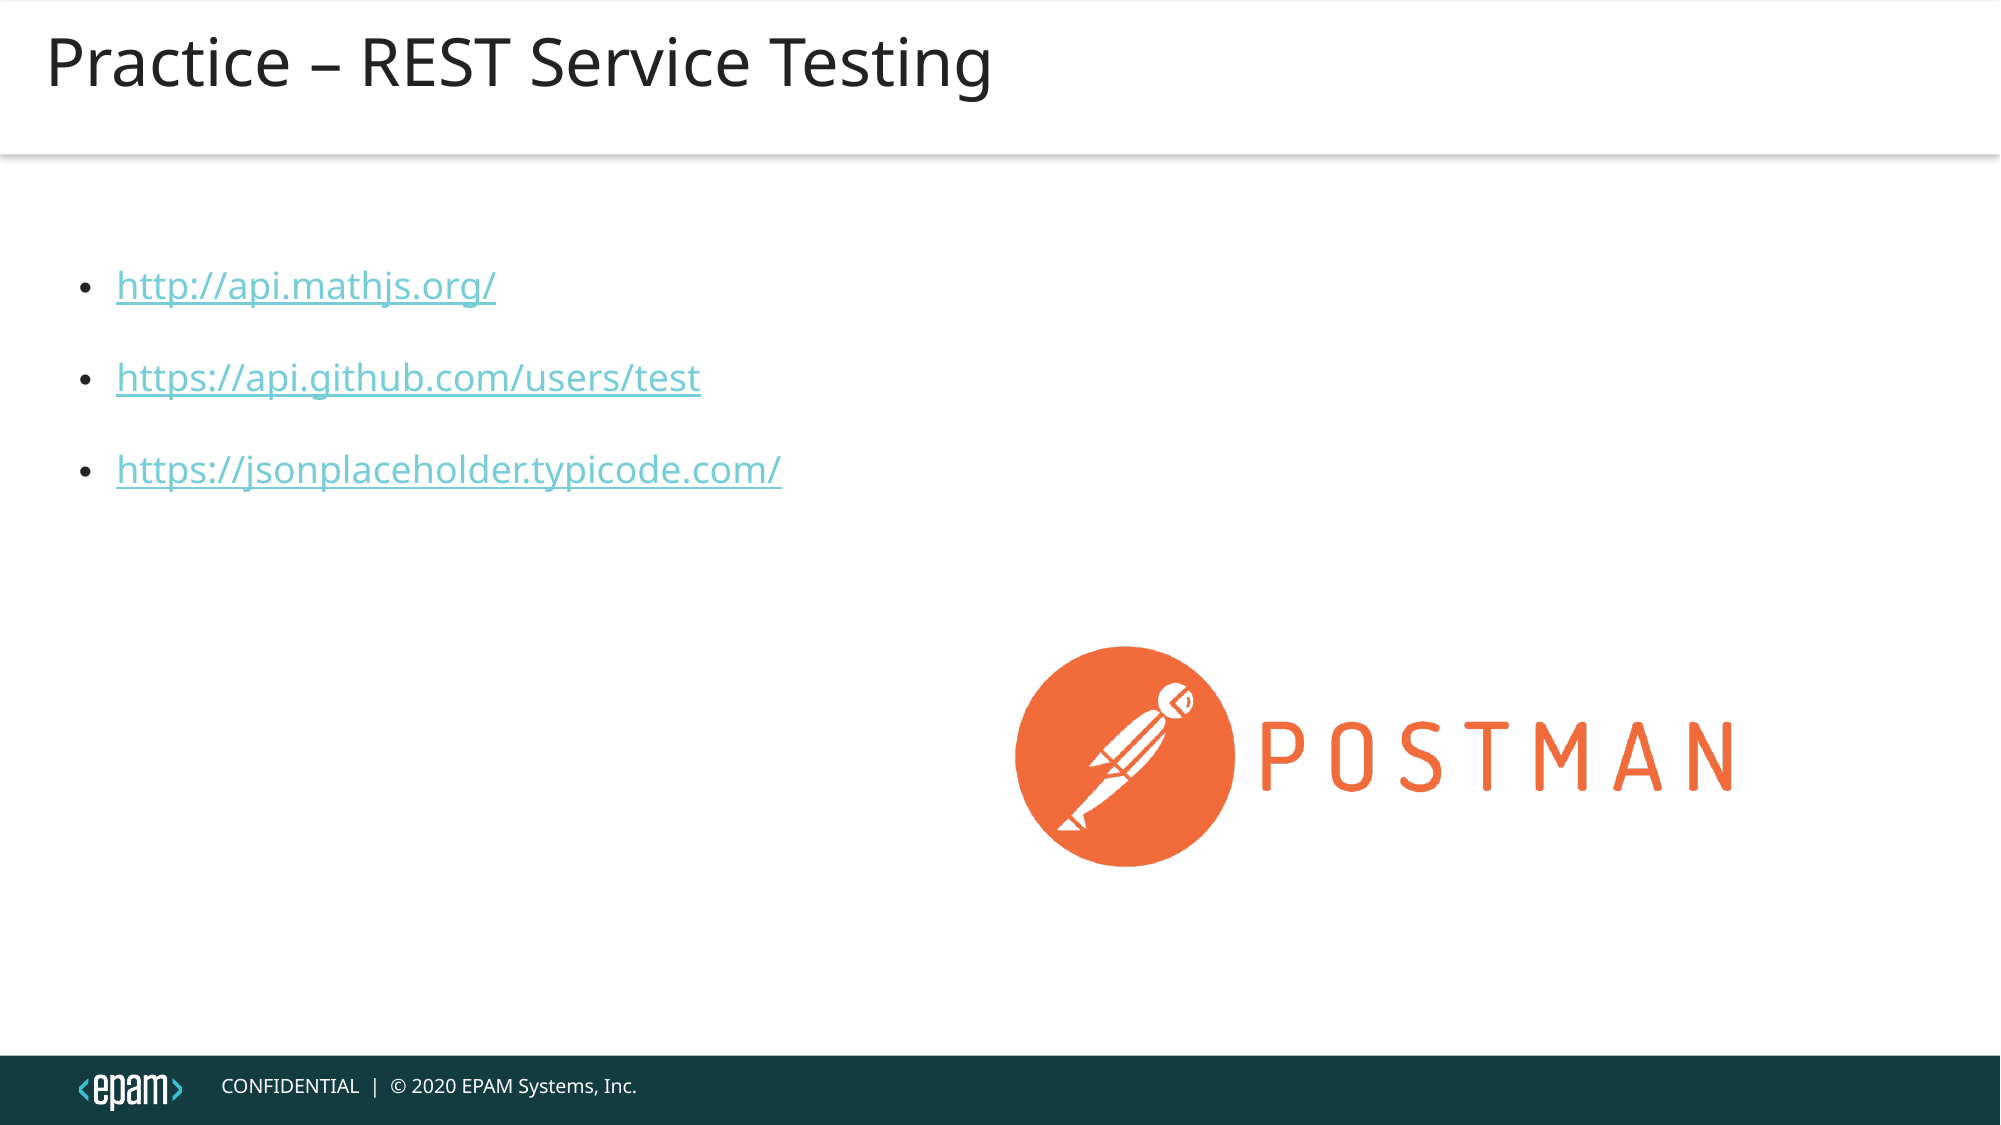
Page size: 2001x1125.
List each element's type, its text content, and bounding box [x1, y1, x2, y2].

list Practice – REST Service Testing [0, 1, 2000, 155]
picture [960, 591, 1786, 922]
list http://api.mathjs.org/ https://api.github.com/users/test https://jsonplaceholder.typicode.com/ [78, 236, 1700, 510]
